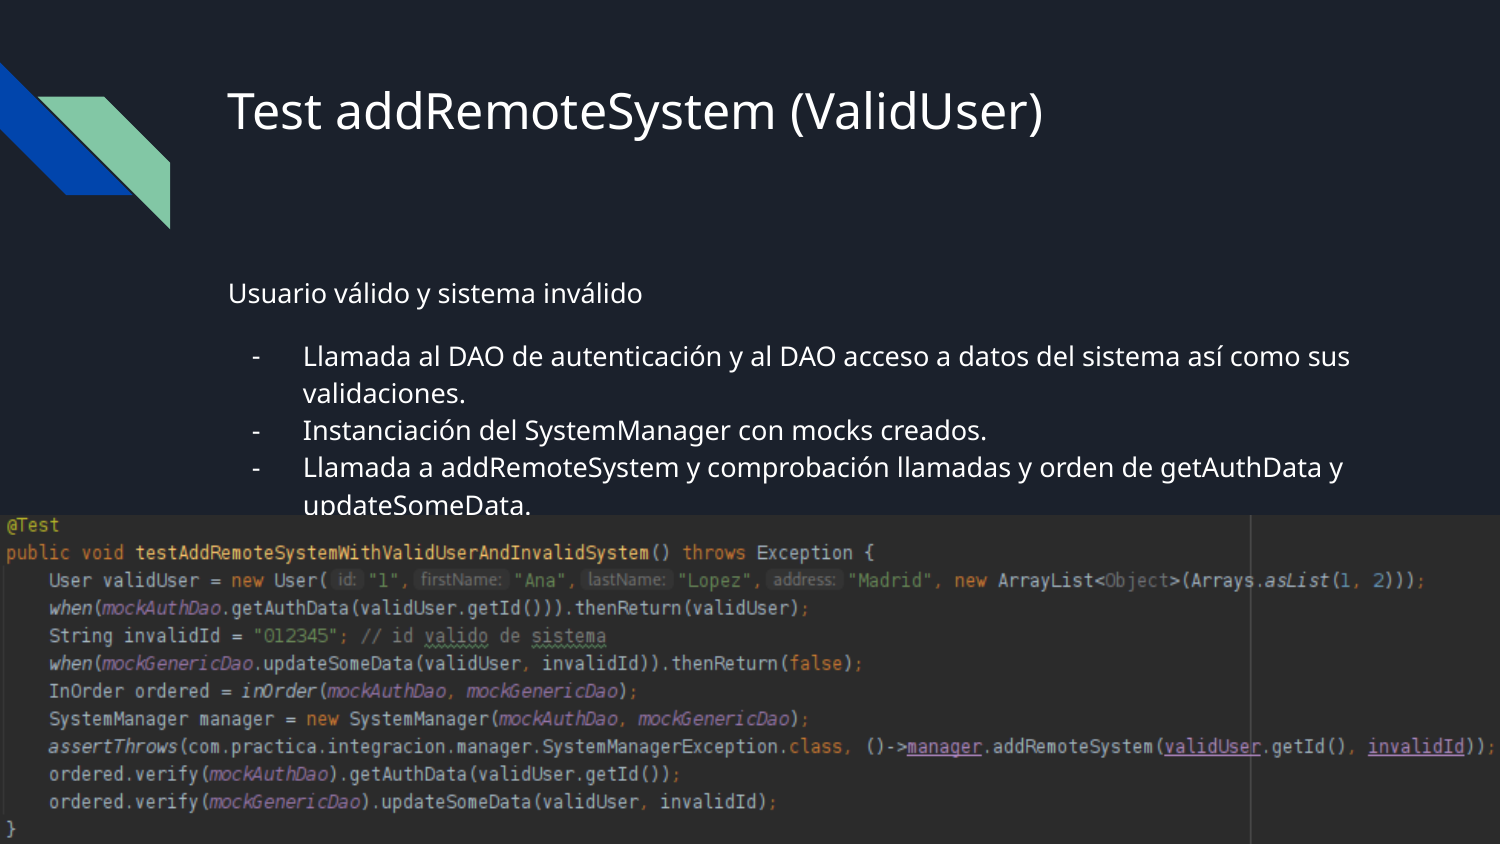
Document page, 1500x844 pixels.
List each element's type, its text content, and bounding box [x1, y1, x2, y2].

title Test addRemoteSystem (ValidUser) [212, 64, 1368, 215]
list Usuario válido y sistema inválido Llamada al DAO de autenticación y al DAO acceso a datos del sistema así como sus validaciones. Instanciación del SystemManager con mocks creados. Llamada a addRemoteSystem y comprobación llamadas y orden de getAuthData y updateSomeData. [212, 257, 1368, 514]
picture [0, 515, 1500, 844]
